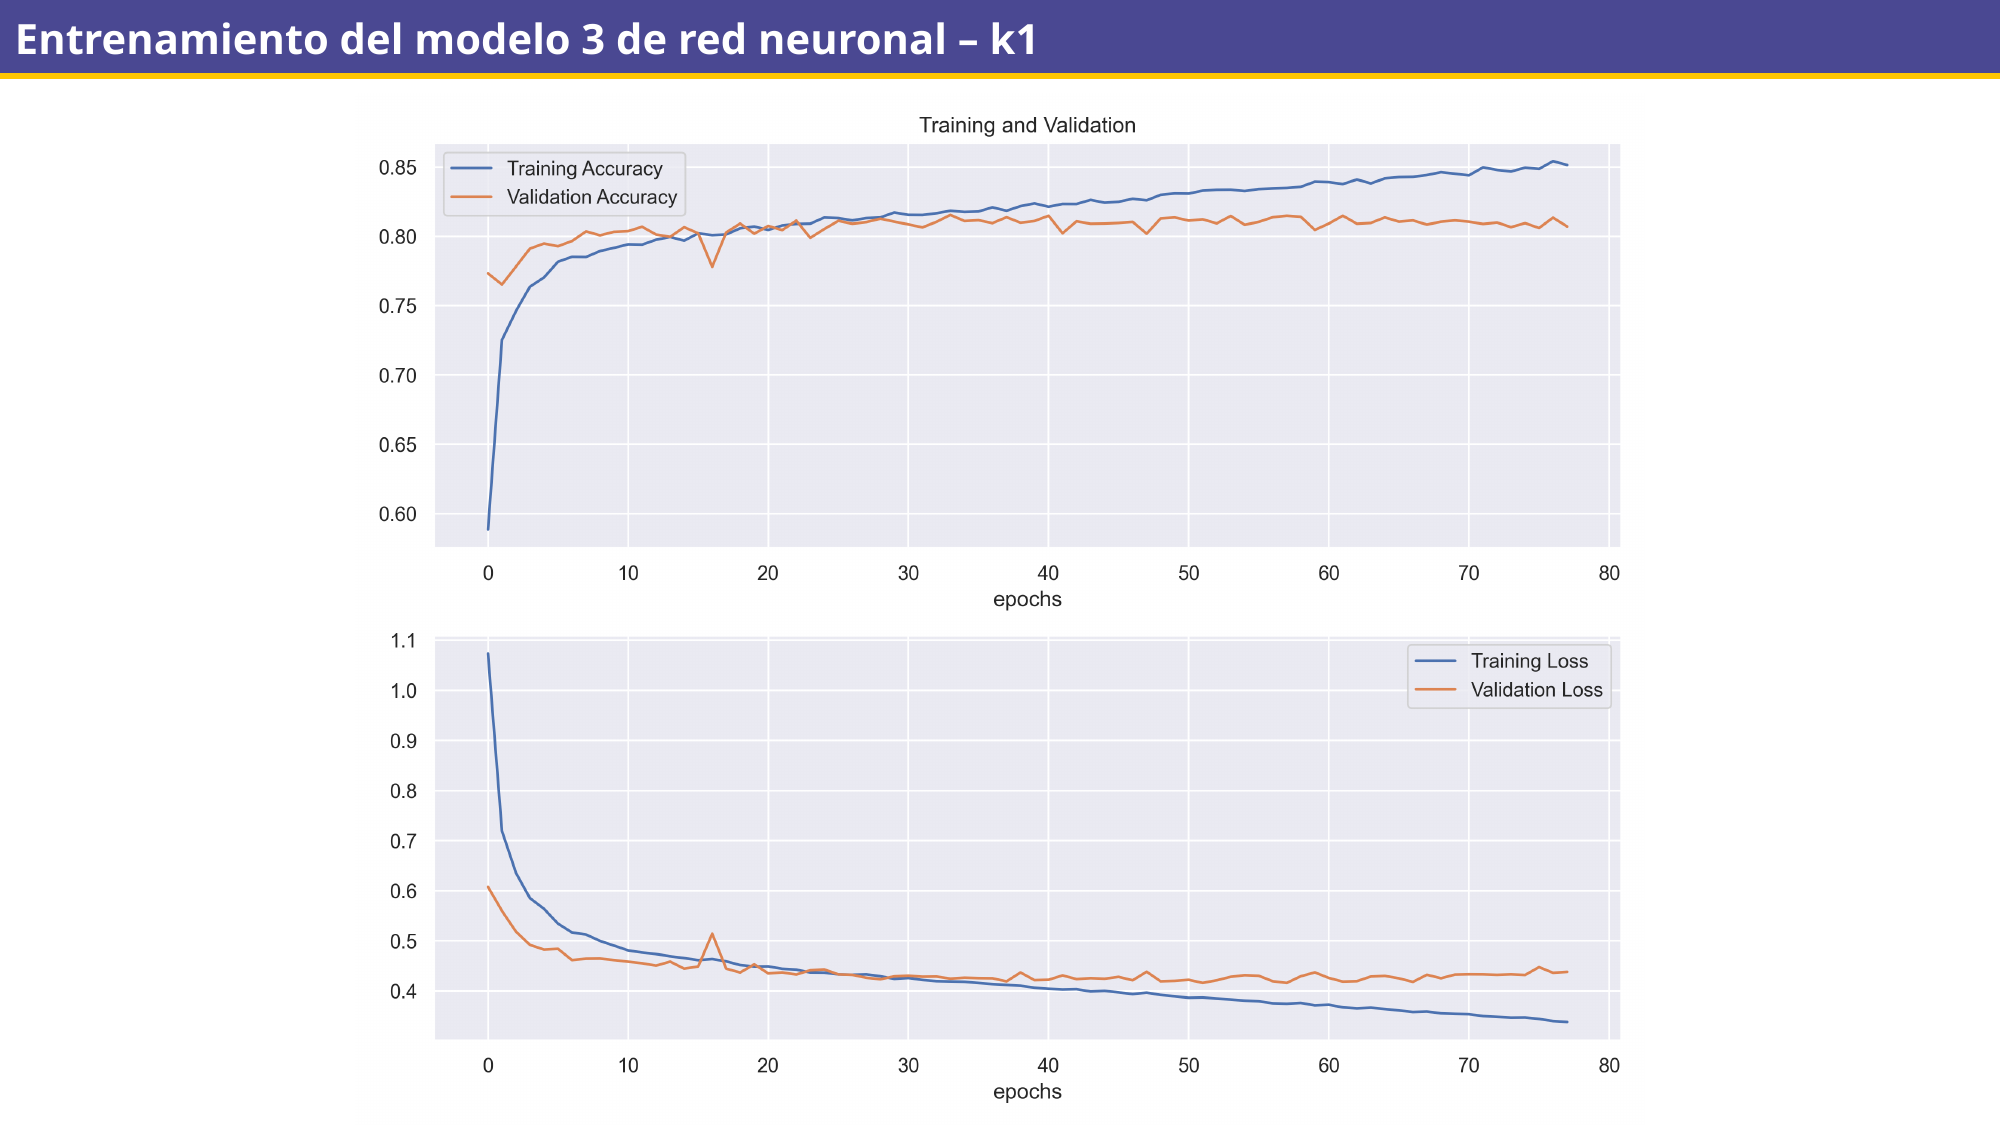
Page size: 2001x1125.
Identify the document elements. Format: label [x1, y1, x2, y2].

text_box [0, 0, 2000, 76]
picture [355, 93, 1645, 1125]
